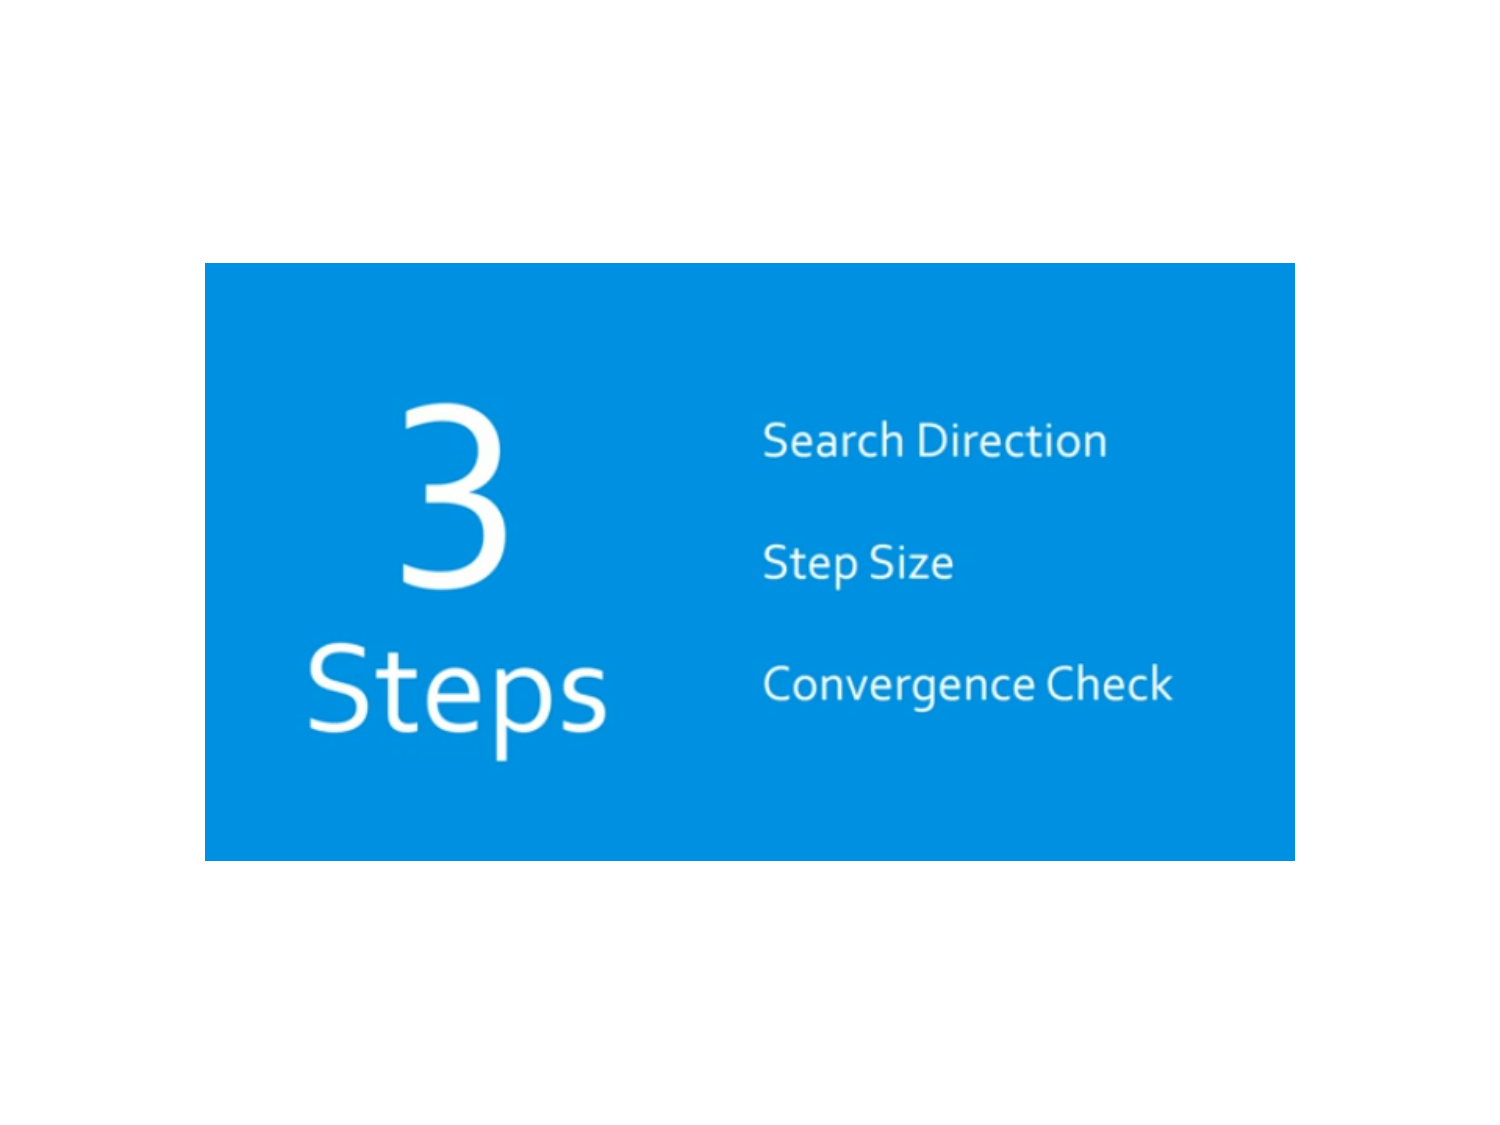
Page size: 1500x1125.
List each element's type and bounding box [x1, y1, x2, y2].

picture [205, 263, 1295, 862]
